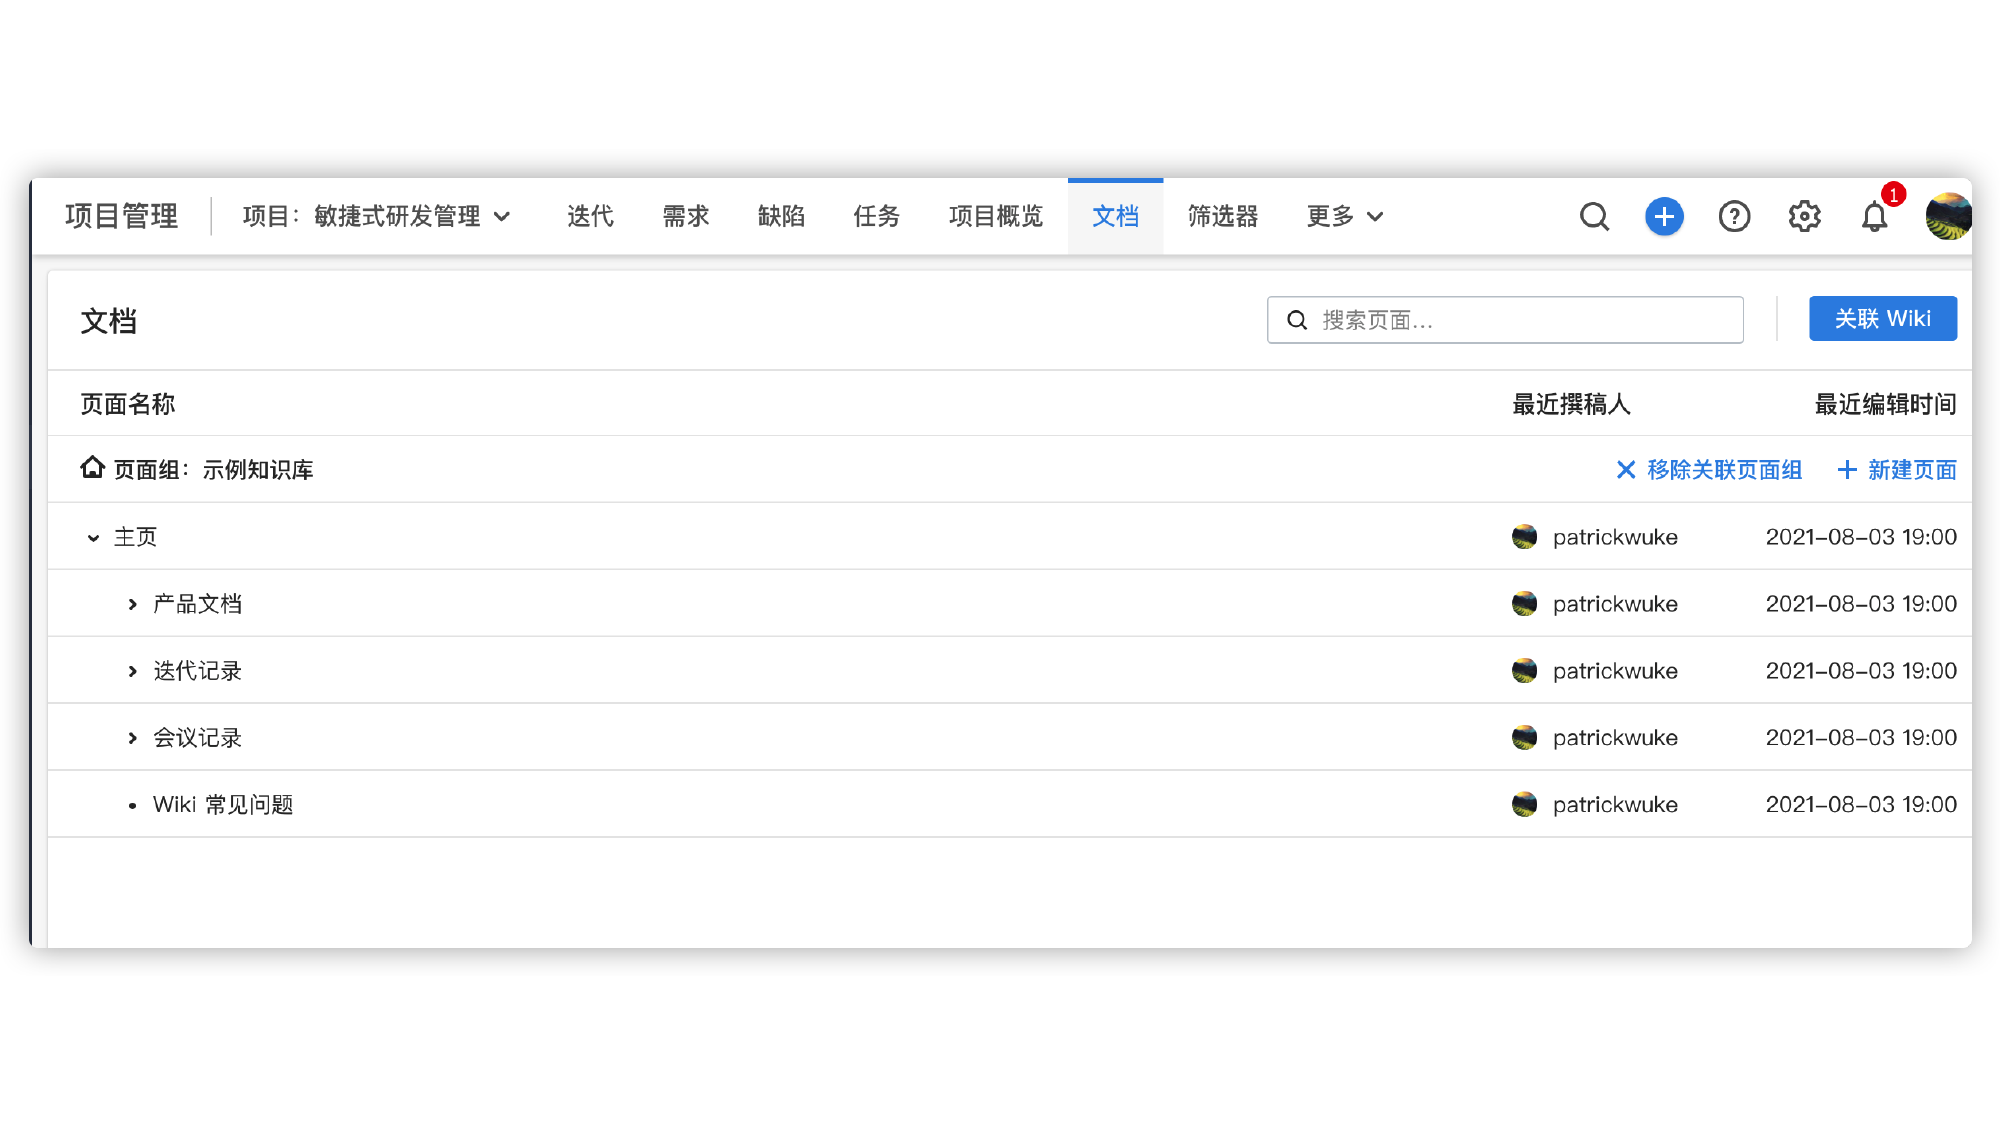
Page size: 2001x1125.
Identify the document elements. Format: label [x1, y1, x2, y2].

picture [0, 149, 2000, 976]
